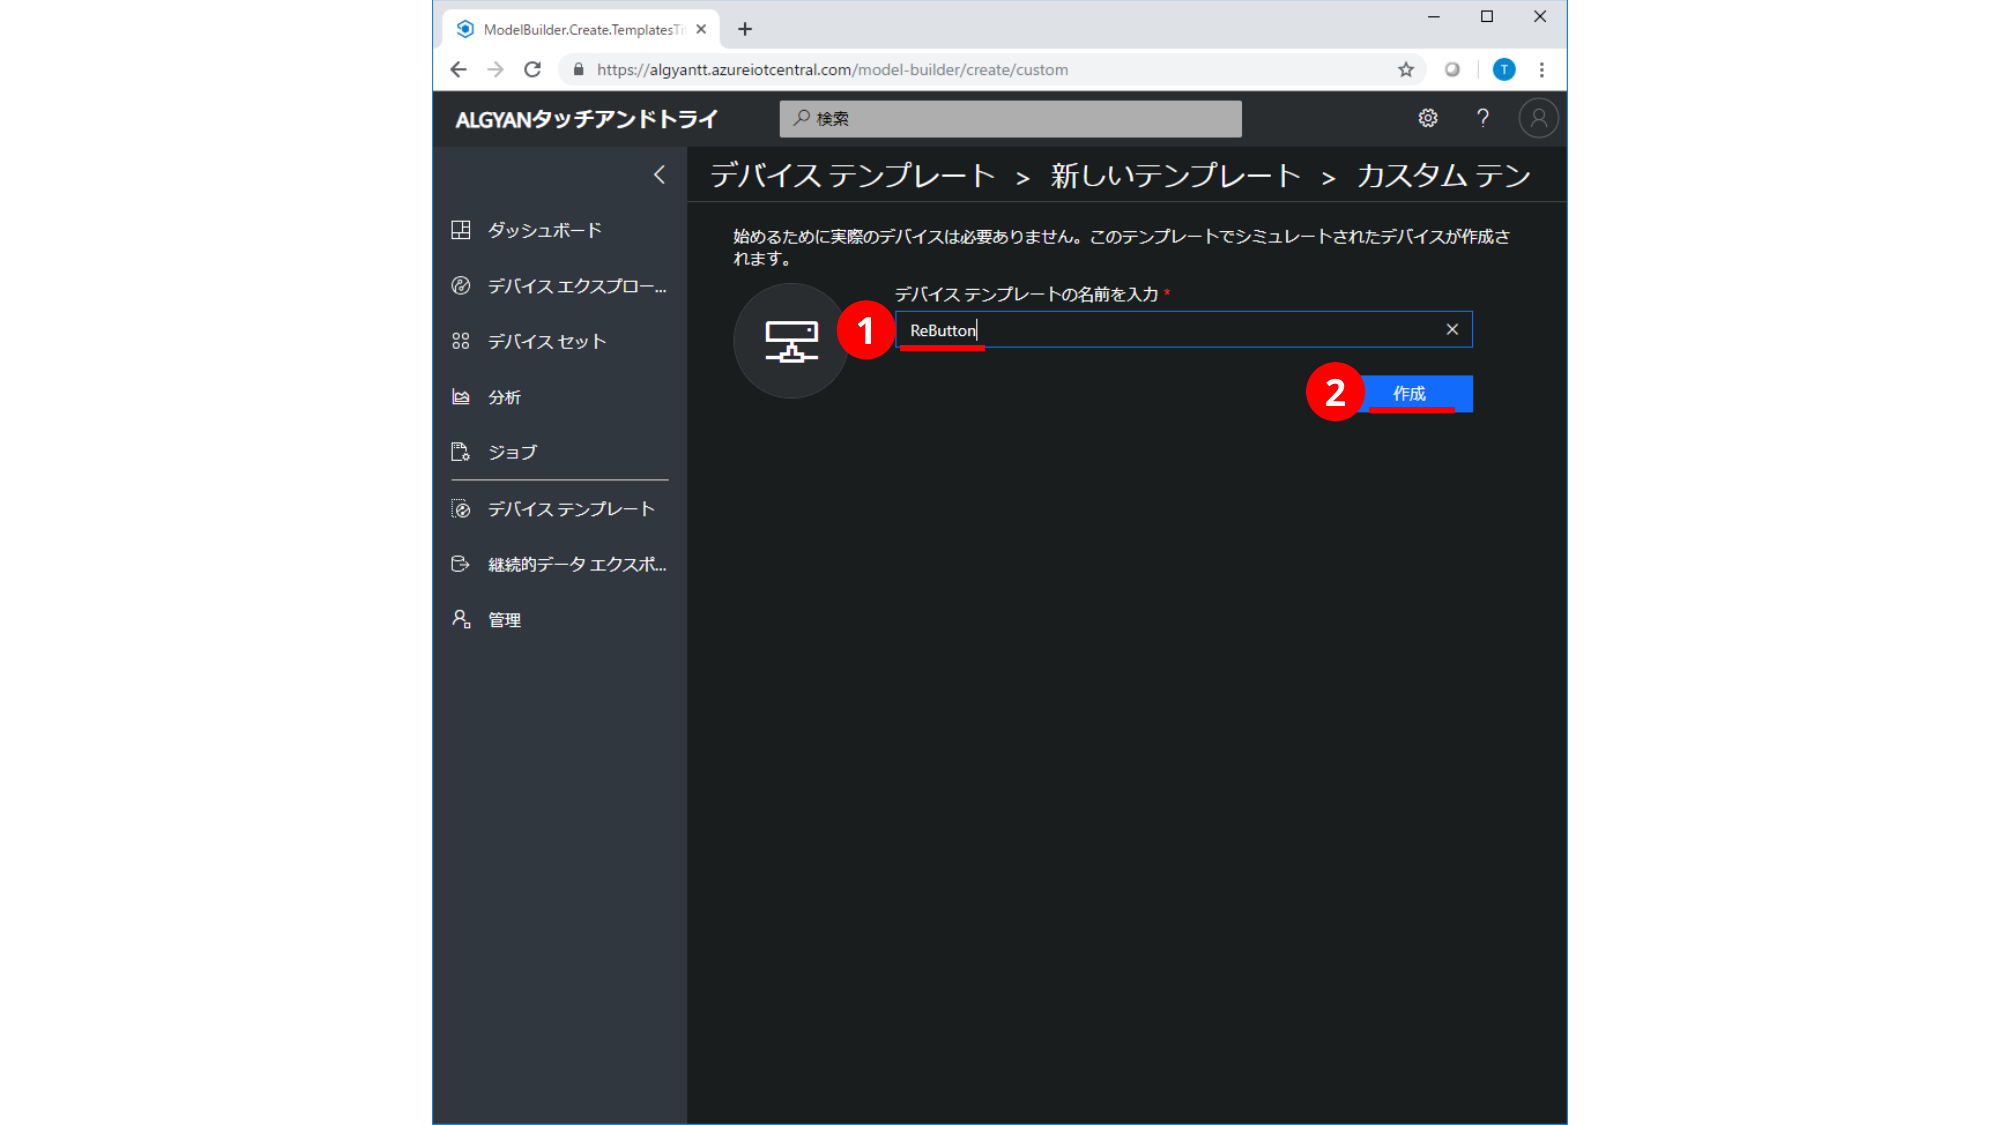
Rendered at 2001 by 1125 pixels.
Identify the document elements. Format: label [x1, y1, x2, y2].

picture [432, 0, 1568, 1125]
